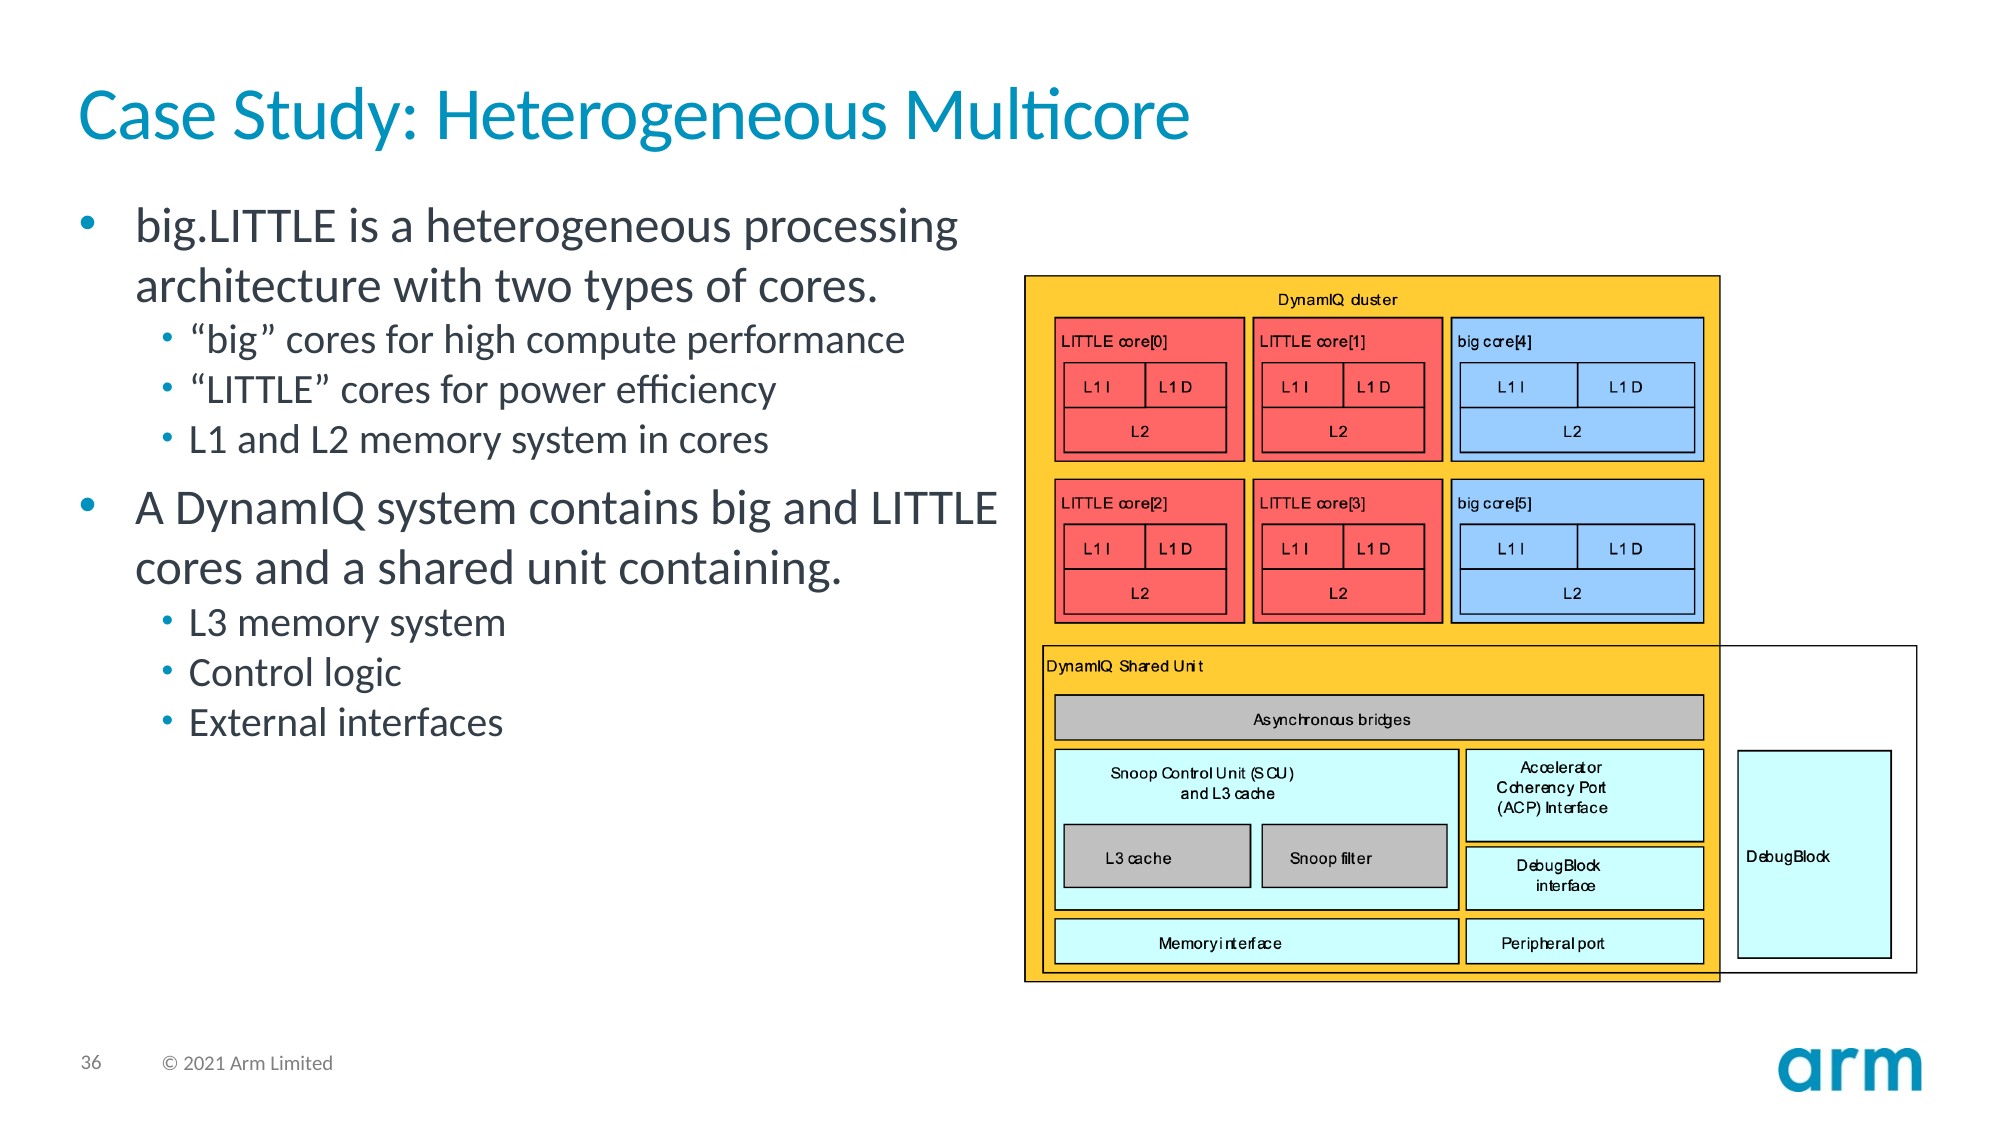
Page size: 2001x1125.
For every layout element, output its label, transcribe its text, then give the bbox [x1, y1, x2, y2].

picture [1778, 1048, 1794, 1067]
picture [1911, 1048, 1922, 1062]
picture [1778, 1072, 1794, 1092]
title Case Study: Heterogeneous Multicore [78, 78, 1922, 186]
picture [1788, 1056, 1812, 1083]
list big.LITTLE is a heterogeneous processing architecture with two types of cores. “big” cores for high compute performance “LITTLE” cores for power efficiency L1 and L2 memory system in cores A DynamIQ system contains big and LITTLE cores and a shared unit containing. L3 memory system Control logic External interfaces [78, 192, 1023, 1004]
picture [1022, 274, 1919, 984]
picture [1889, 1048, 1903, 1053]
picture [1803, 1048, 1922, 1092]
